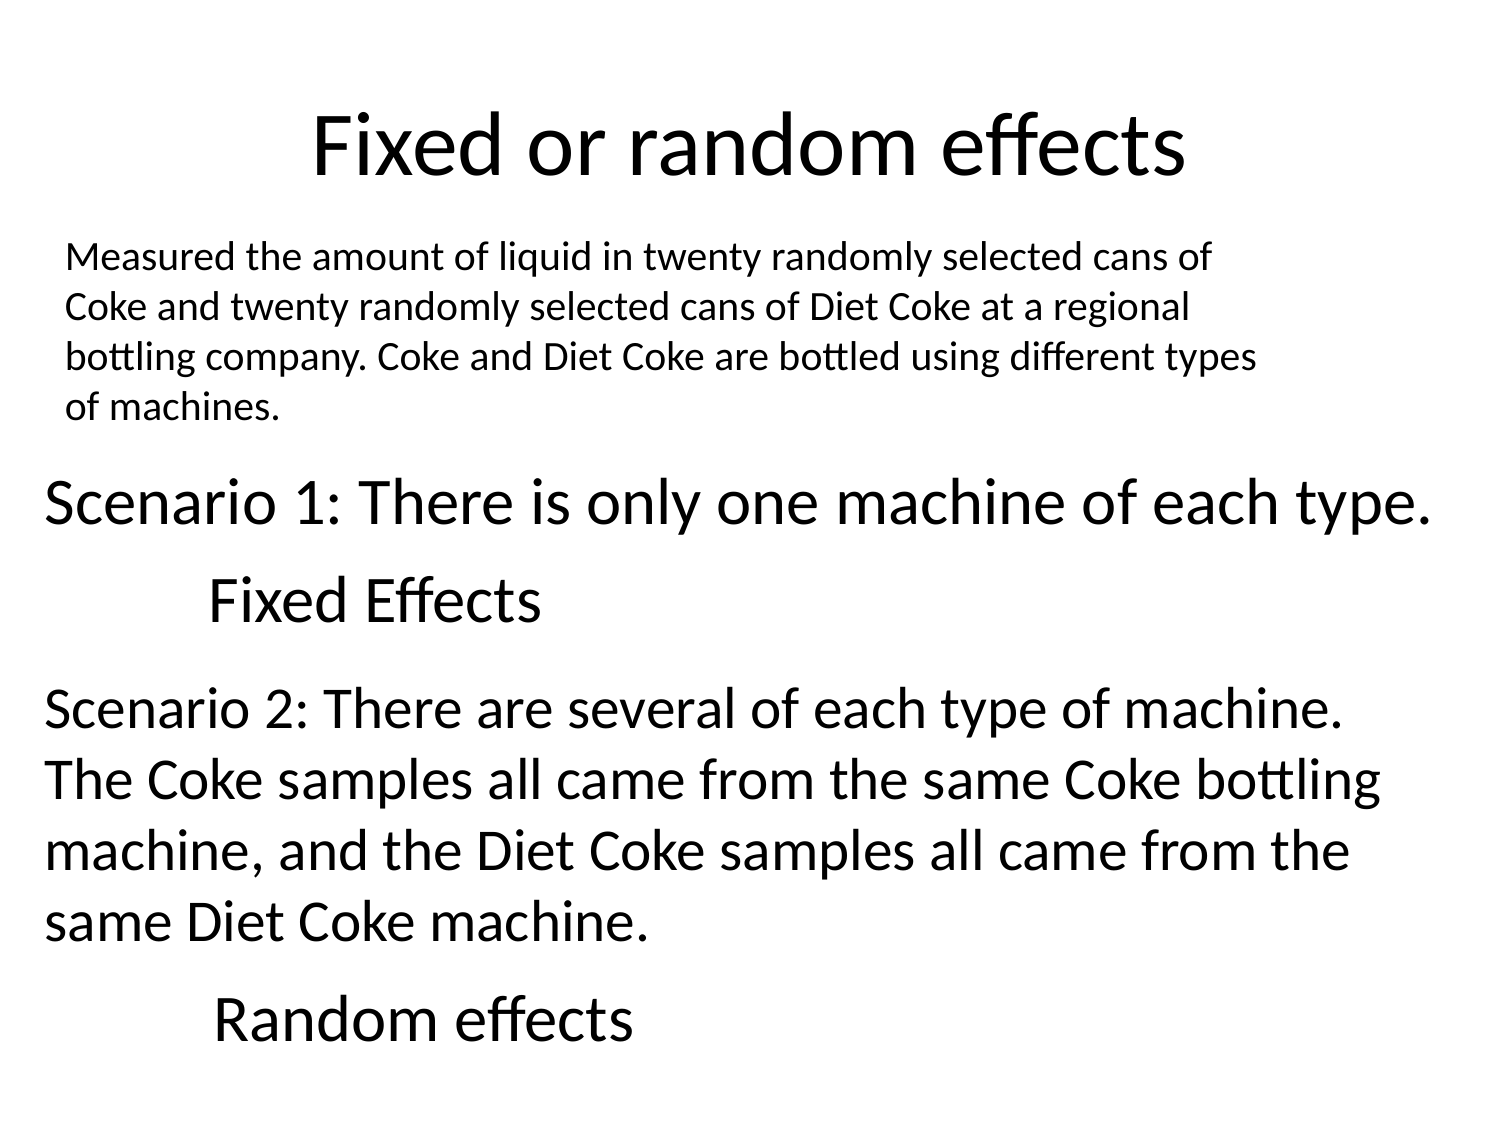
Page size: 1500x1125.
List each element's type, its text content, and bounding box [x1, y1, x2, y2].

text_box Scenario 2: There are several of each type of machine. The Coke samples all came from the same Coke bottling machine, and the Diet Coke samples all came from the same Diet Coke machine. [29, 661, 1450, 967]
text_box Measured the amount of liquid in twenty randomly selected cans of Coke and twenty randomly selected cans of Diet Coke at a regional bottling company. Coke and Diet Coke are bottled using different types of machines. [50, 221, 1300, 437]
text_box Scenario 1: There is only one machine of each type. [29, 449, 1475, 710]
title Fixed or random effects [75, 45, 1425, 233]
text_box Random effects [48, 966, 1271, 1125]
